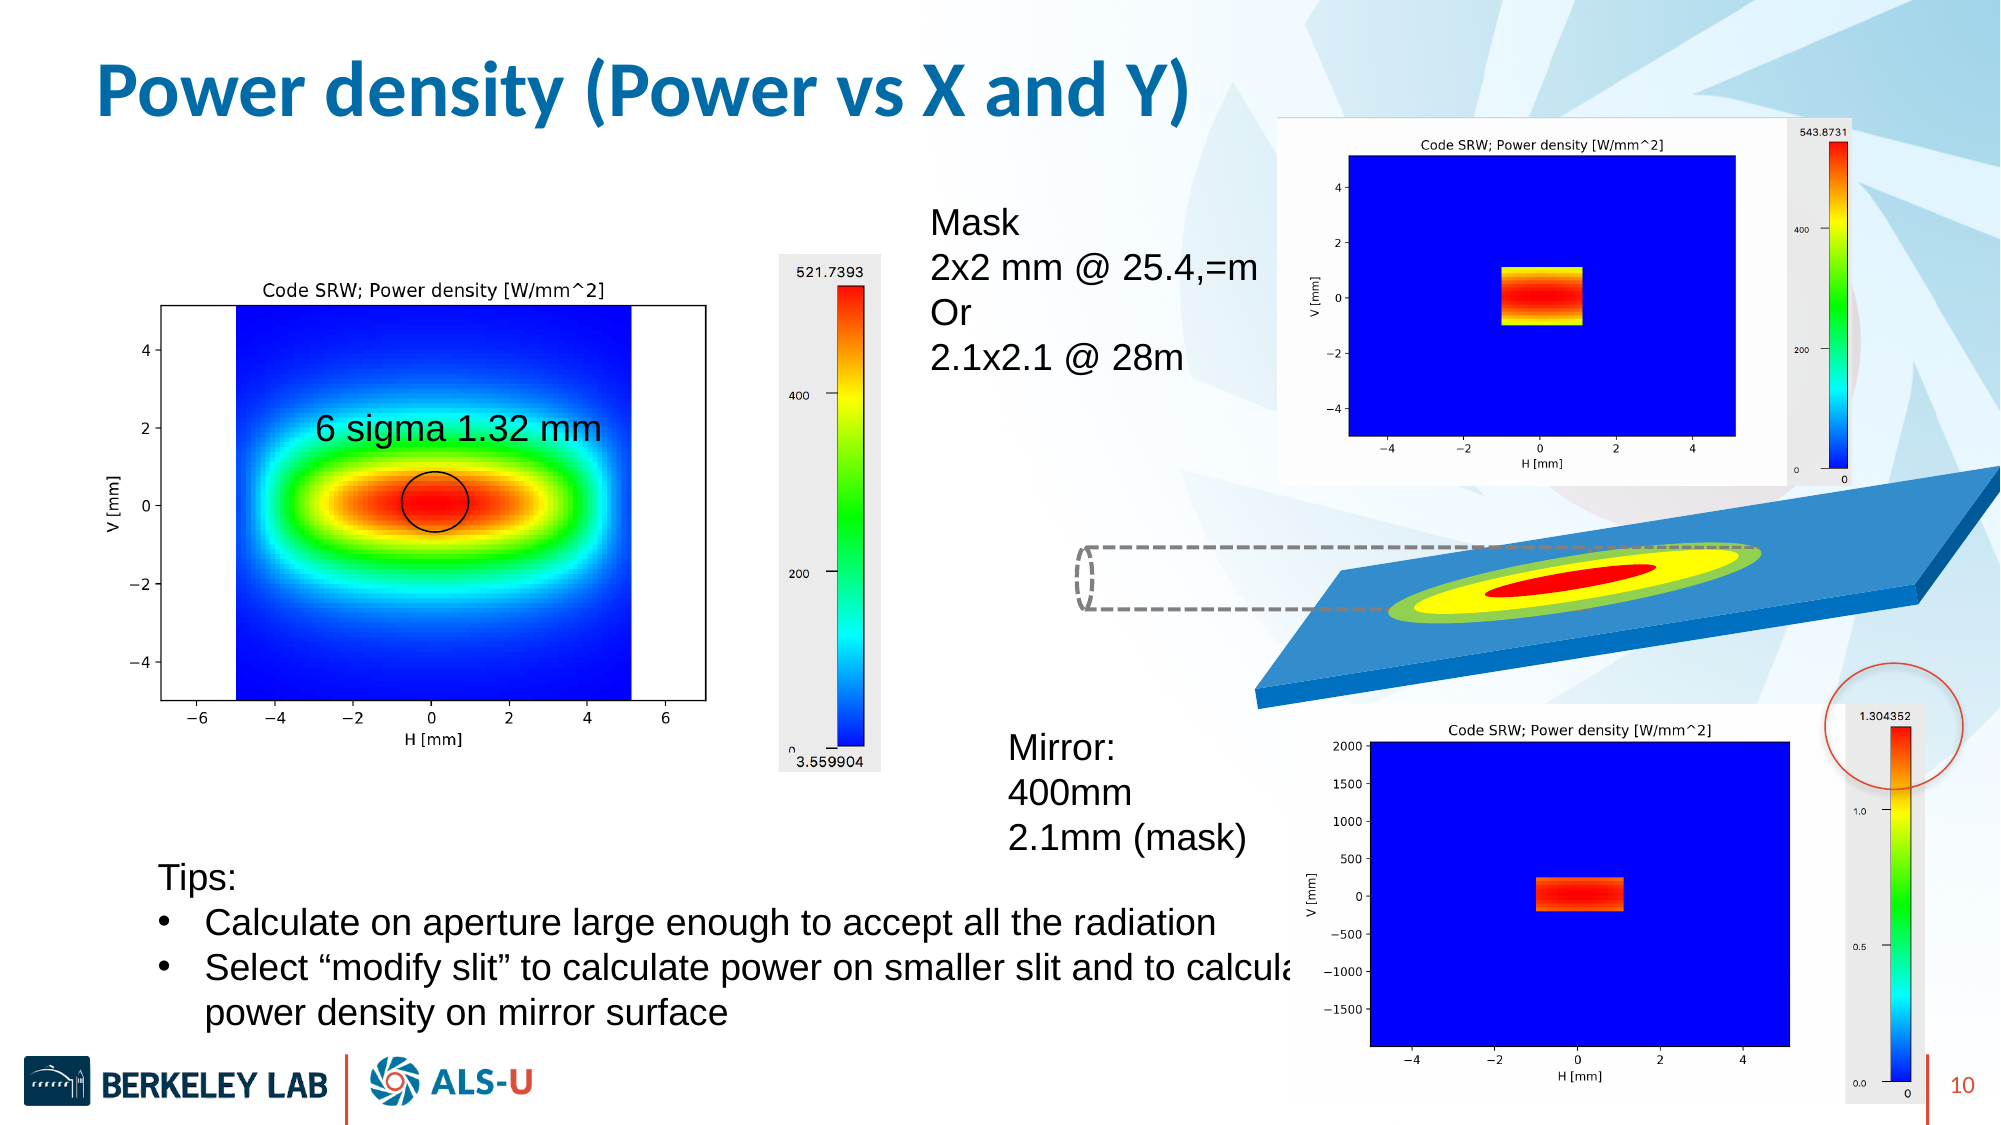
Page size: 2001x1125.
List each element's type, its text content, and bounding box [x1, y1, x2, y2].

text_box Mirror: 400mm 2.1mm (mask) [993, 715, 1263, 866]
text_box Tips: Calculate on aperture large enough to accept all the radiation Select “modify slit” to calculate power on smaller slit and to calculate power density on mirror surface [143, 845, 1285, 1041]
picture [0, 0, 2001, 1125]
text_box [1076, 545, 1592, 612]
text_box [1074, 581, 1080, 595]
text_box Power density (Power vs X and Y) [81, 40, 1623, 228]
text_box [1074, 564, 1080, 578]
text_box [1482, 562, 1659, 600]
text_box [1412, 557, 1741, 617]
text_box 10 [1918, 1056, 2000, 1118]
text_box [1829, 662, 1964, 781]
text_box [1386, 547, 1764, 626]
text_box [1636, 540, 1757, 546]
text_box Second OASYS School – ANL APS - December 11-13, 2019 [1252, 1054, 1922, 1115]
text_box Mask 2x2 mm @ 25.4,=m Or 2.1x2.1 @ 28m [915, 190, 1272, 386]
text_box [1252, 463, 2000, 712]
